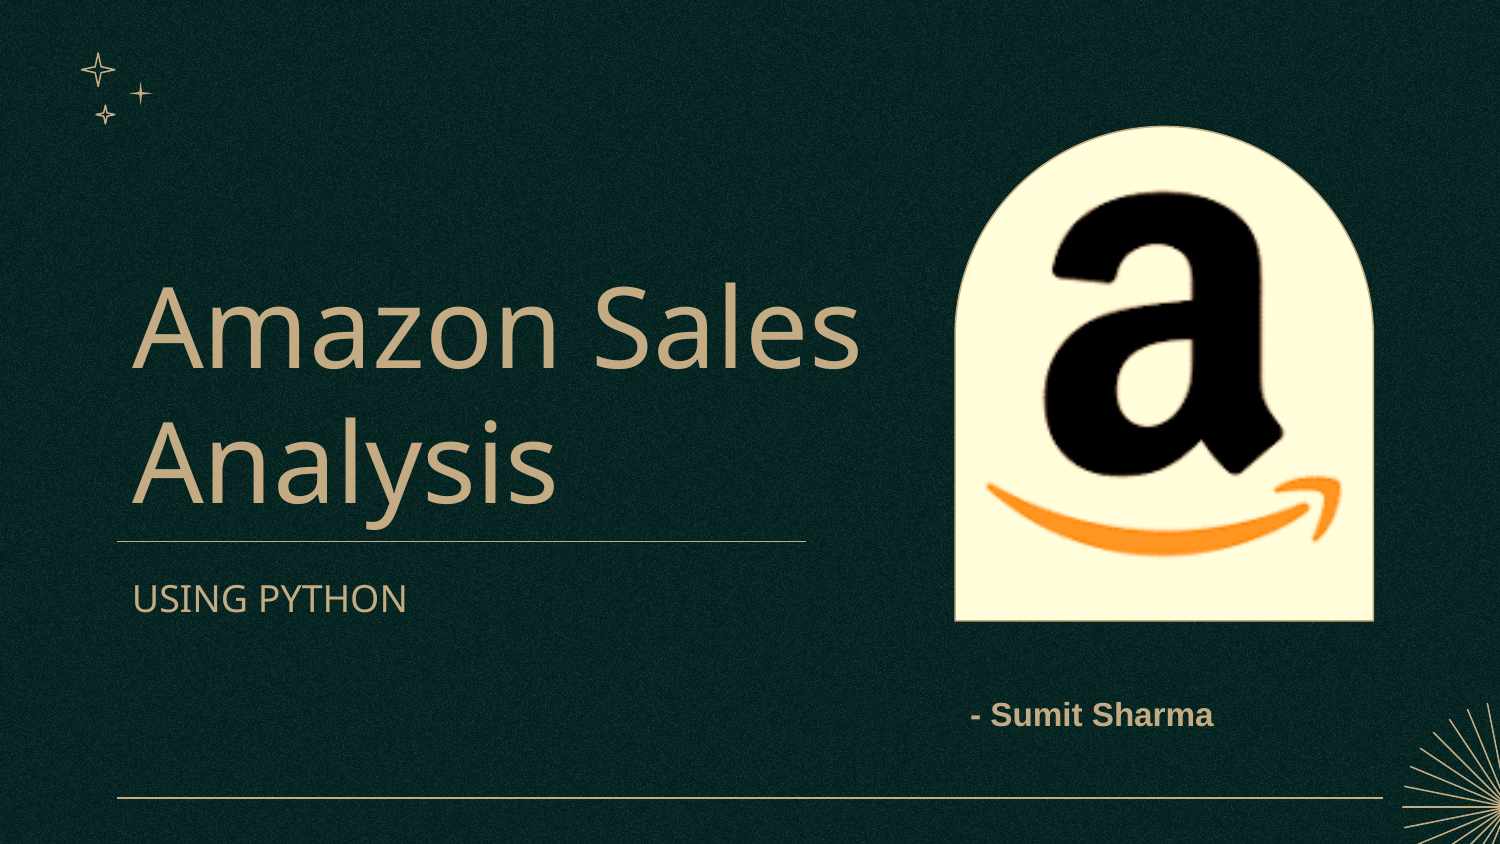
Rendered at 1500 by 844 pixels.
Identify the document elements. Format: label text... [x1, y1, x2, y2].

title Amazon Sales Analysis [116, 205, 879, 542]
picture [954, 126, 1374, 622]
text_box USING PYTHON [116, 559, 536, 638]
subtitle - Sumit Sharma [955, 678, 1374, 757]
